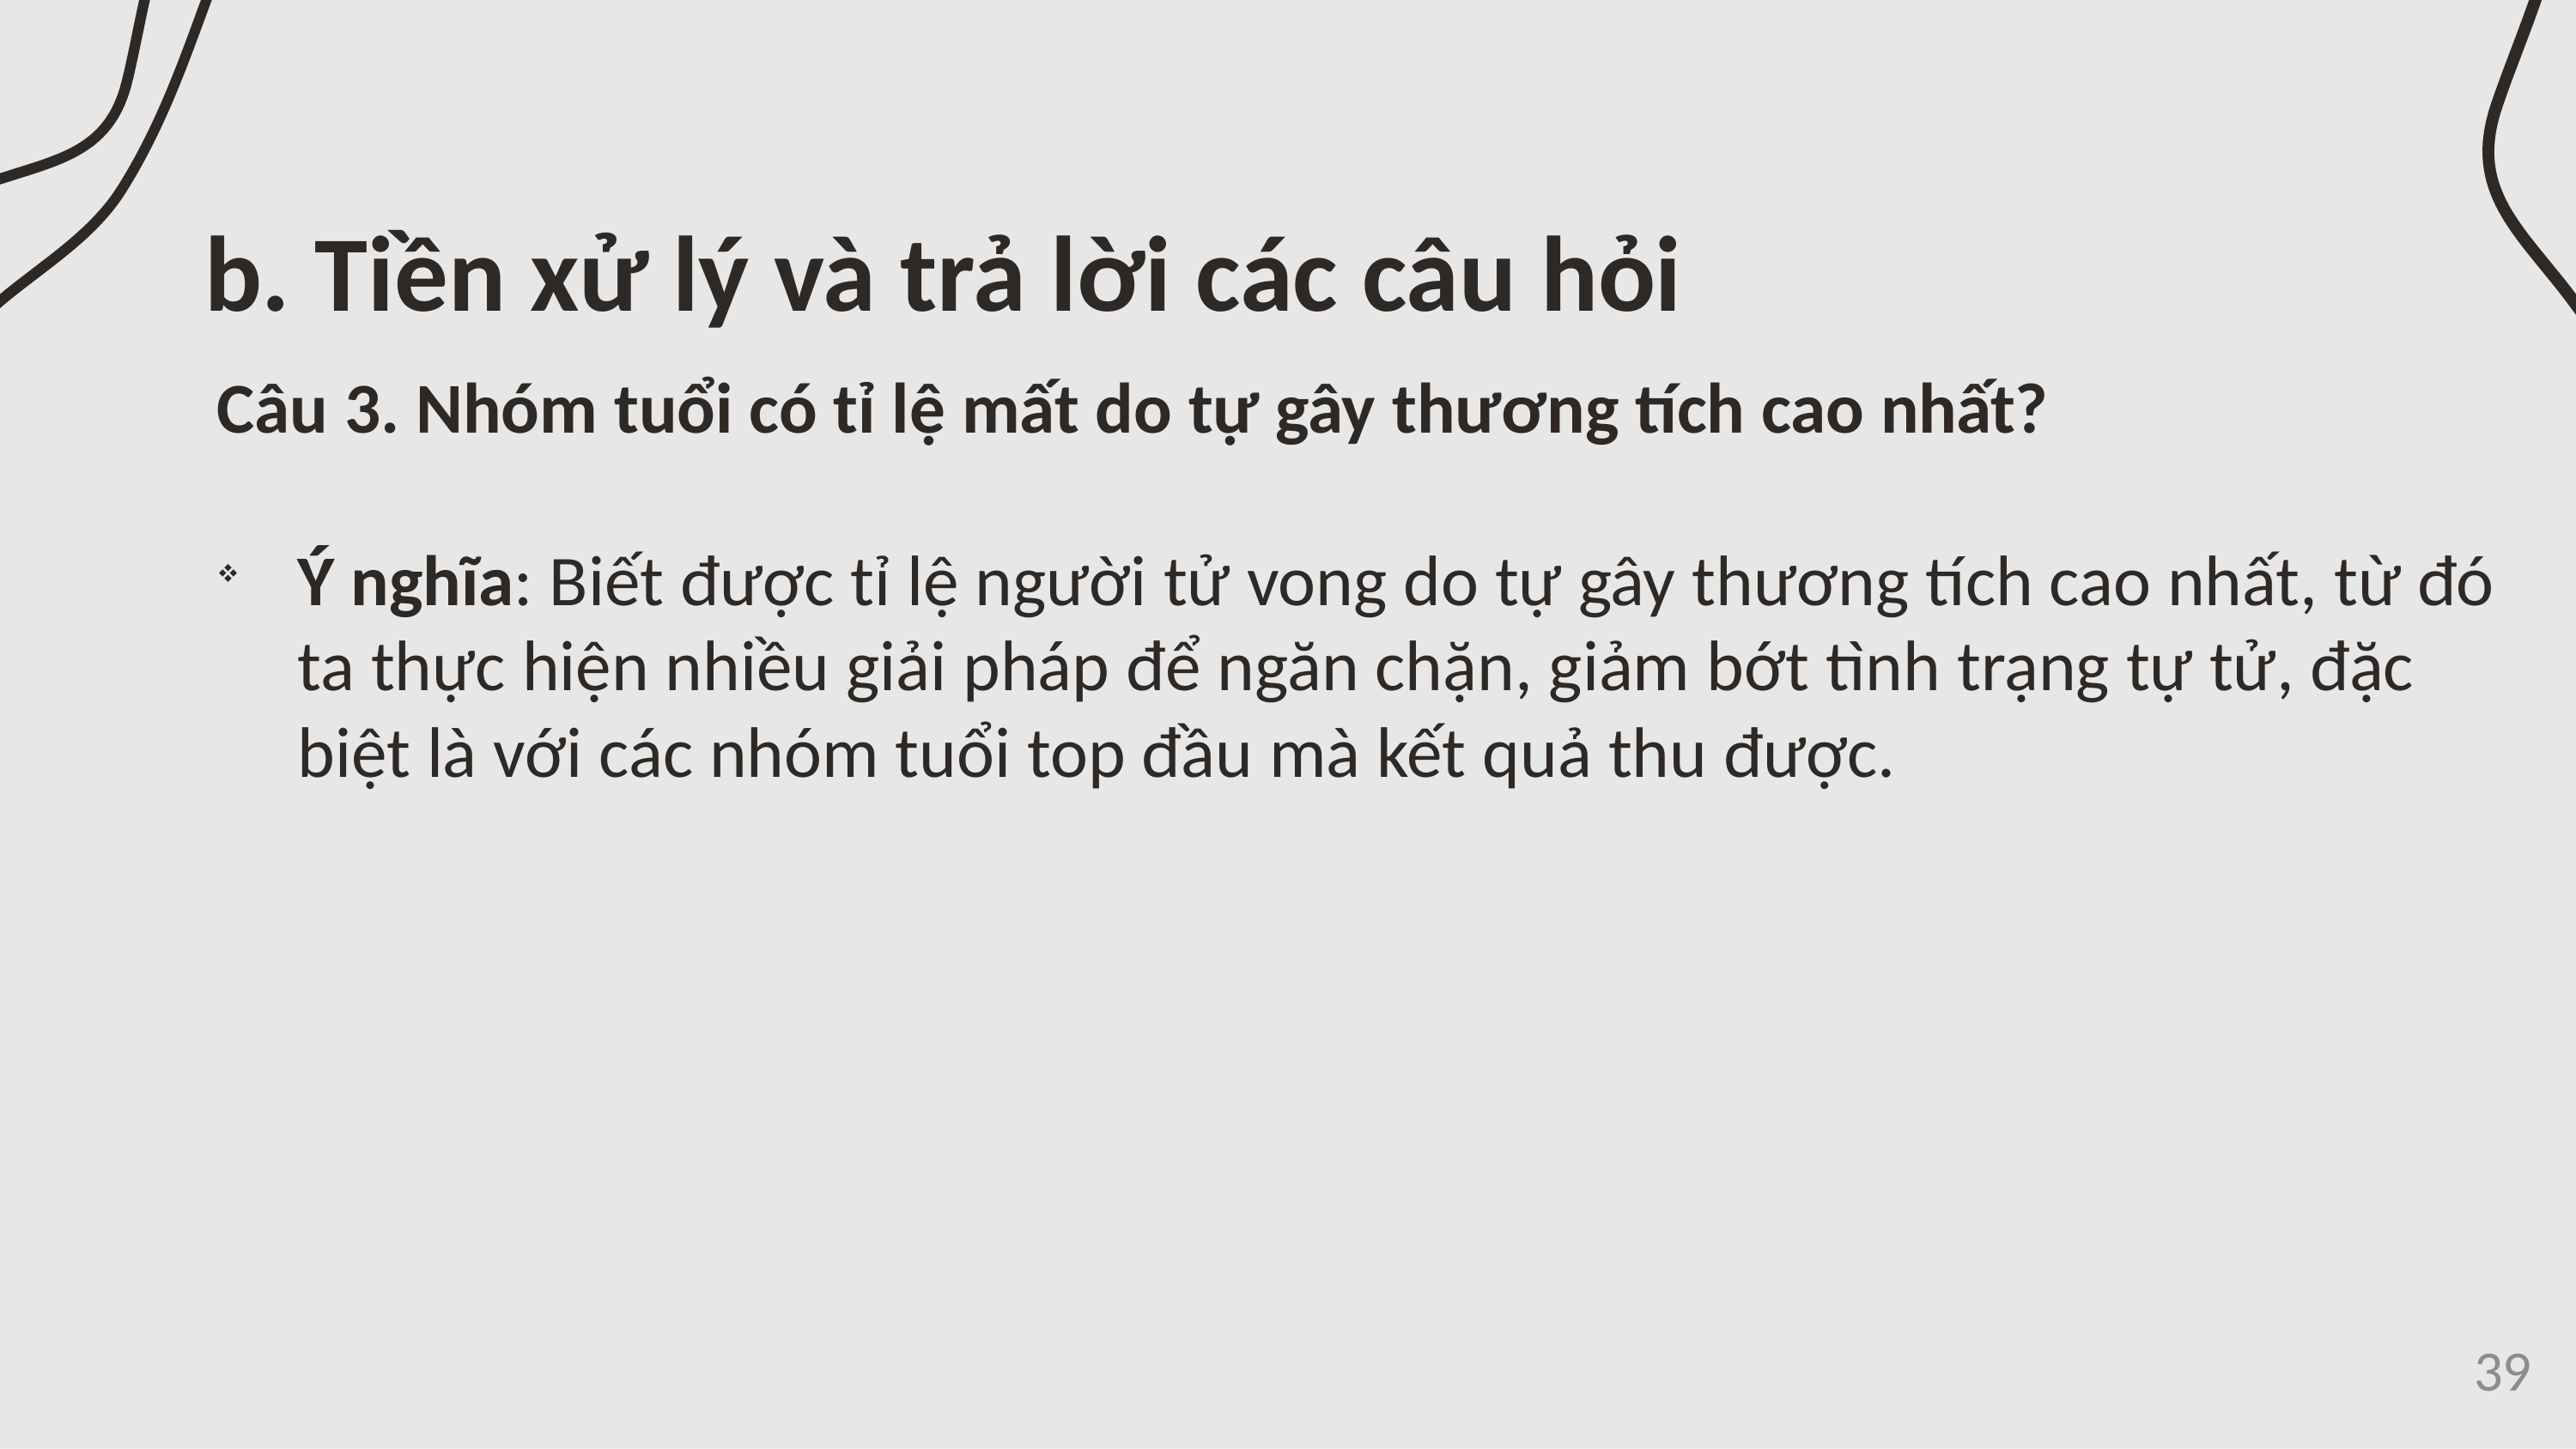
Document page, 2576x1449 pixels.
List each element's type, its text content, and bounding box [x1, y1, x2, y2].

title b. Tiền xử lý và trả lời các câu hỏi [203, 202, 1693, 446]
slide_number 39 [2468, 1346, 2540, 1449]
text_box Câu 3. Nhóm tuổi có tỉ lệ mất do tự gây thương tích cao nhất? Ý nghĩa: Biết được tỉ lệ người tử vong do tự gây thương tích cao nhất, từ đó ta thực hiện nhiều giải pháp để ngăn chặn, giảm bớt tình trạng tự tử, đặc biệt là với các nhóm tuổi top đầu mà kết quả thu được. [215, 360, 2501, 791]
